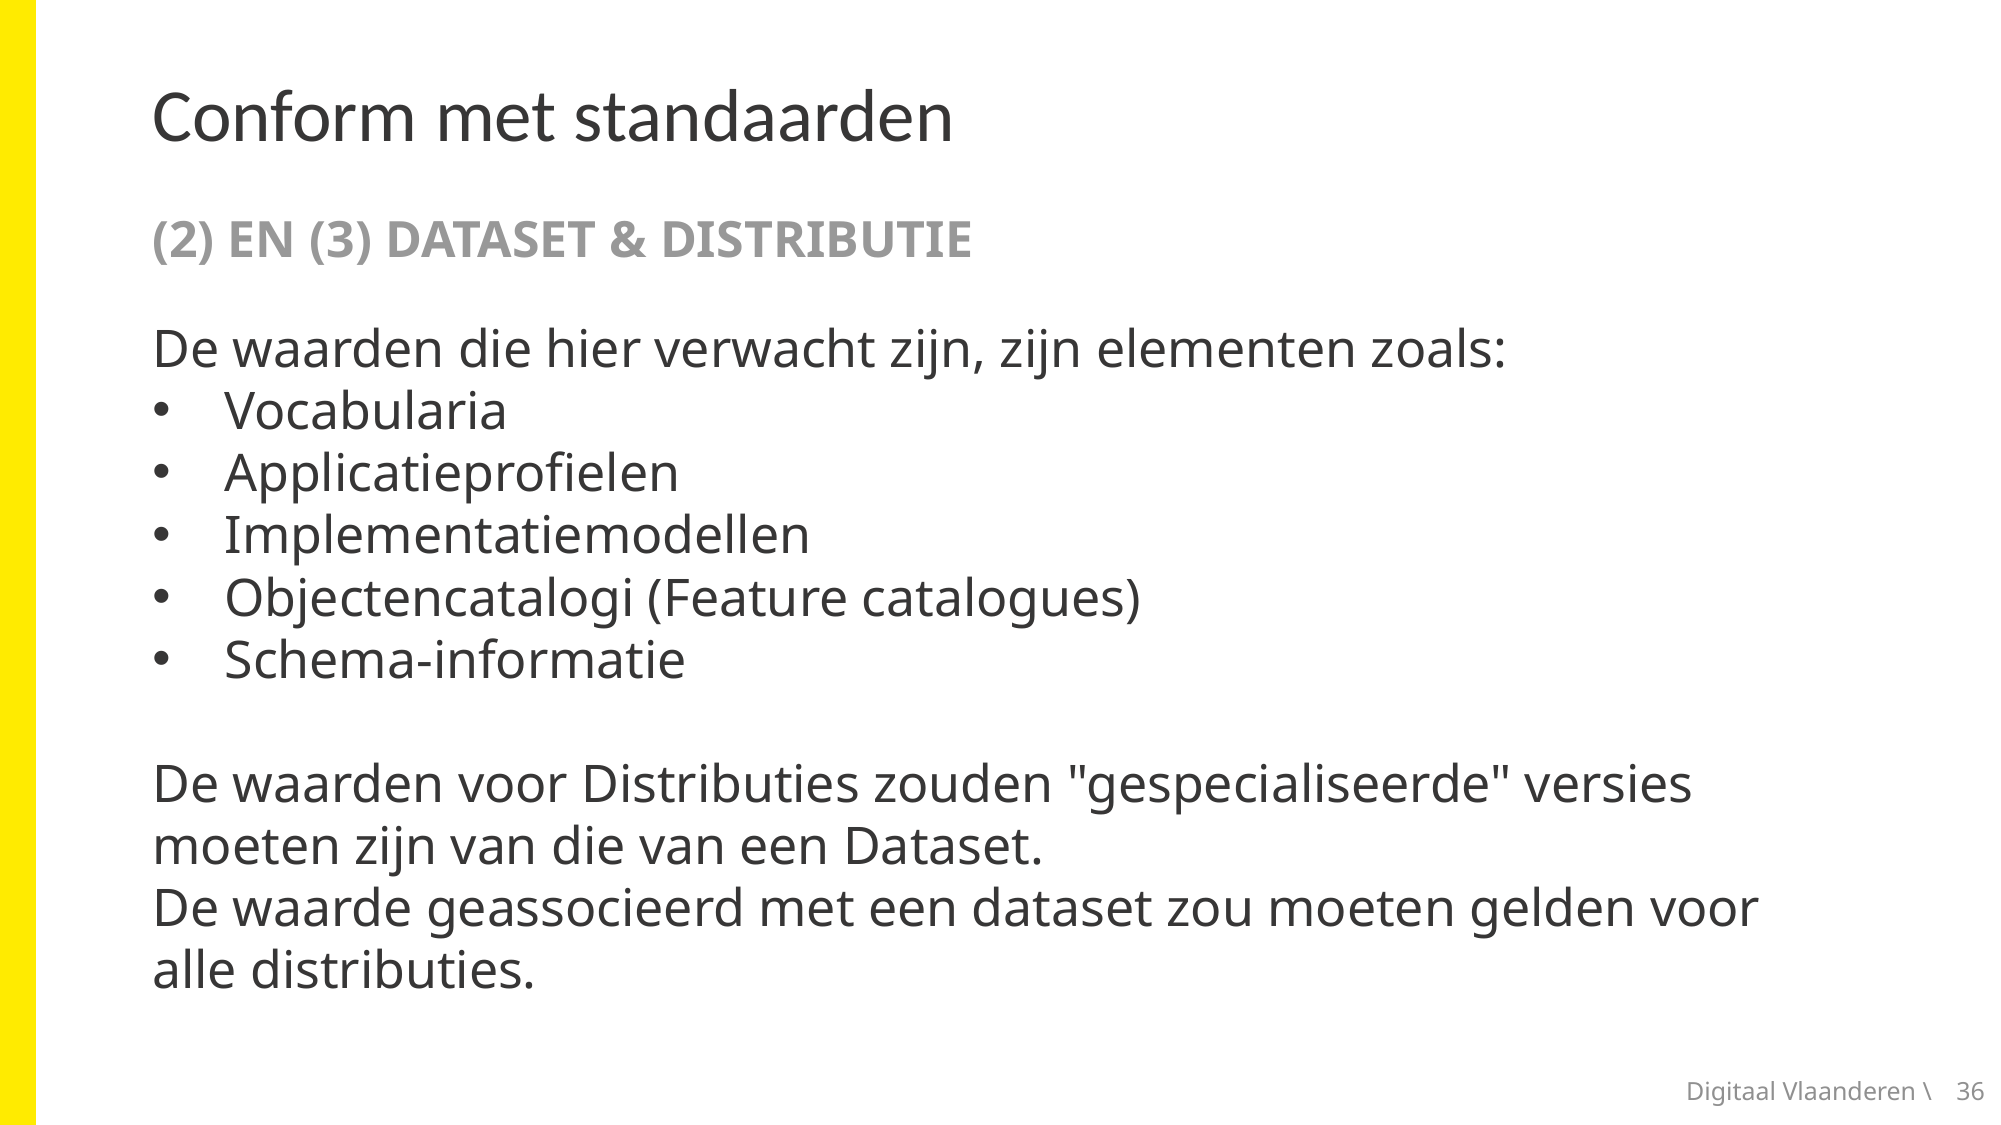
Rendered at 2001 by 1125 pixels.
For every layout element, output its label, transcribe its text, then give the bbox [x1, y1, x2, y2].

list (2) En (3) Dataset & Distributie [137, 203, 1863, 280]
footer Digitaal Vlaanderen \ [1608, 1062, 1862, 1123]
title Conform met standaarden [137, 59, 1863, 176]
list De waarden die hier verwacht zijn, zijn elementen zoals: Vocabularia Applicatieprofielen Implementatiemodellen Objectencatalogi (Feature catalogues) Schema-informatie De waarden voor Distributies zouden "gespecialiseerde" versies moeten zijn van die van een Dataset. De waarde geassocieerd met een dataset zou moeten gelden voor alle distributies. [137, 308, 1863, 1014]
slide_number 36 [1862, 1062, 2000, 1123]
